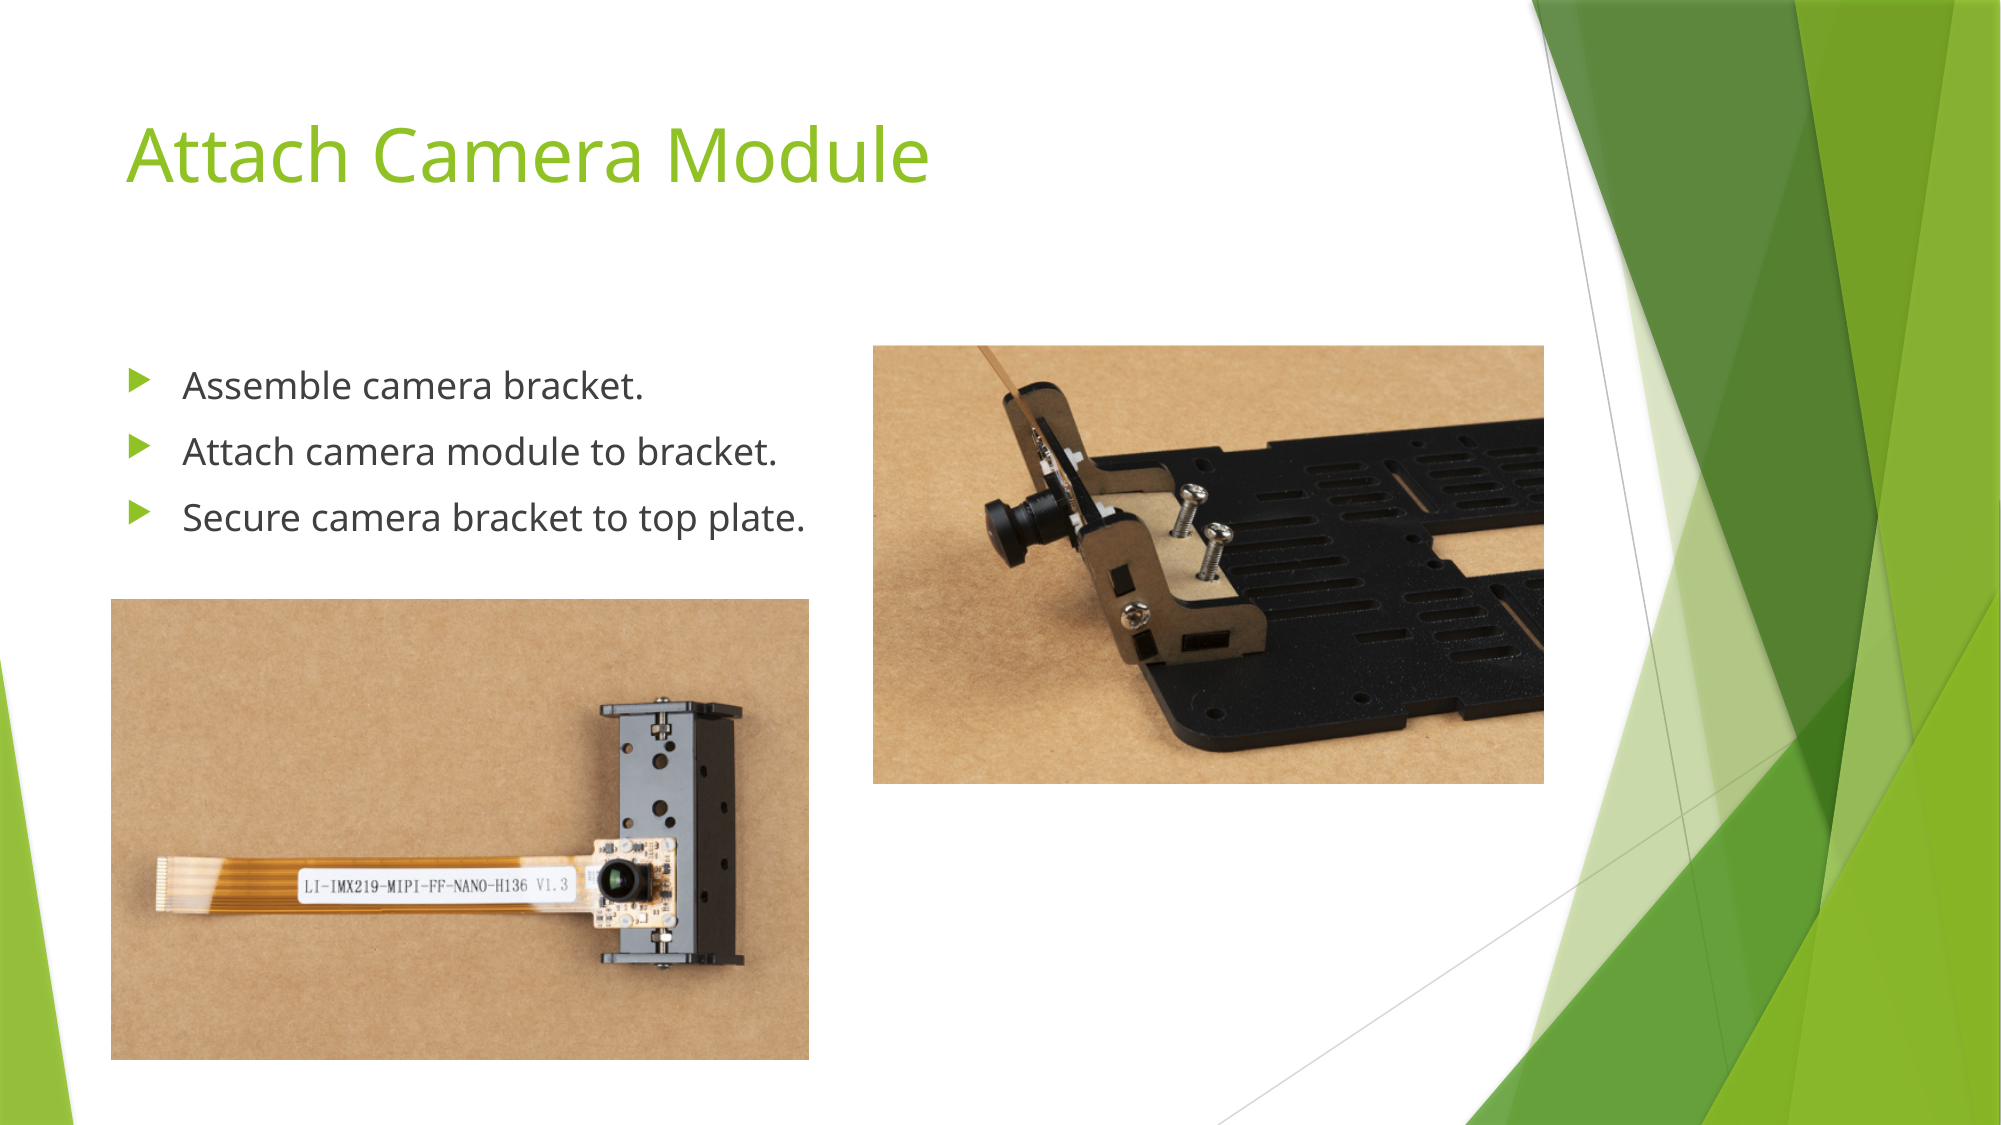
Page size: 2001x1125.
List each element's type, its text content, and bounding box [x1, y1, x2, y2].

picture [873, 340, 1544, 785]
title Attach Camera Module [111, 99, 1522, 317]
text_box Assemble camera bracket. Attach camera module to bracket. Secure camera bracket to top plate. [111, 354, 835, 991]
picture [110, 598, 810, 1061]
